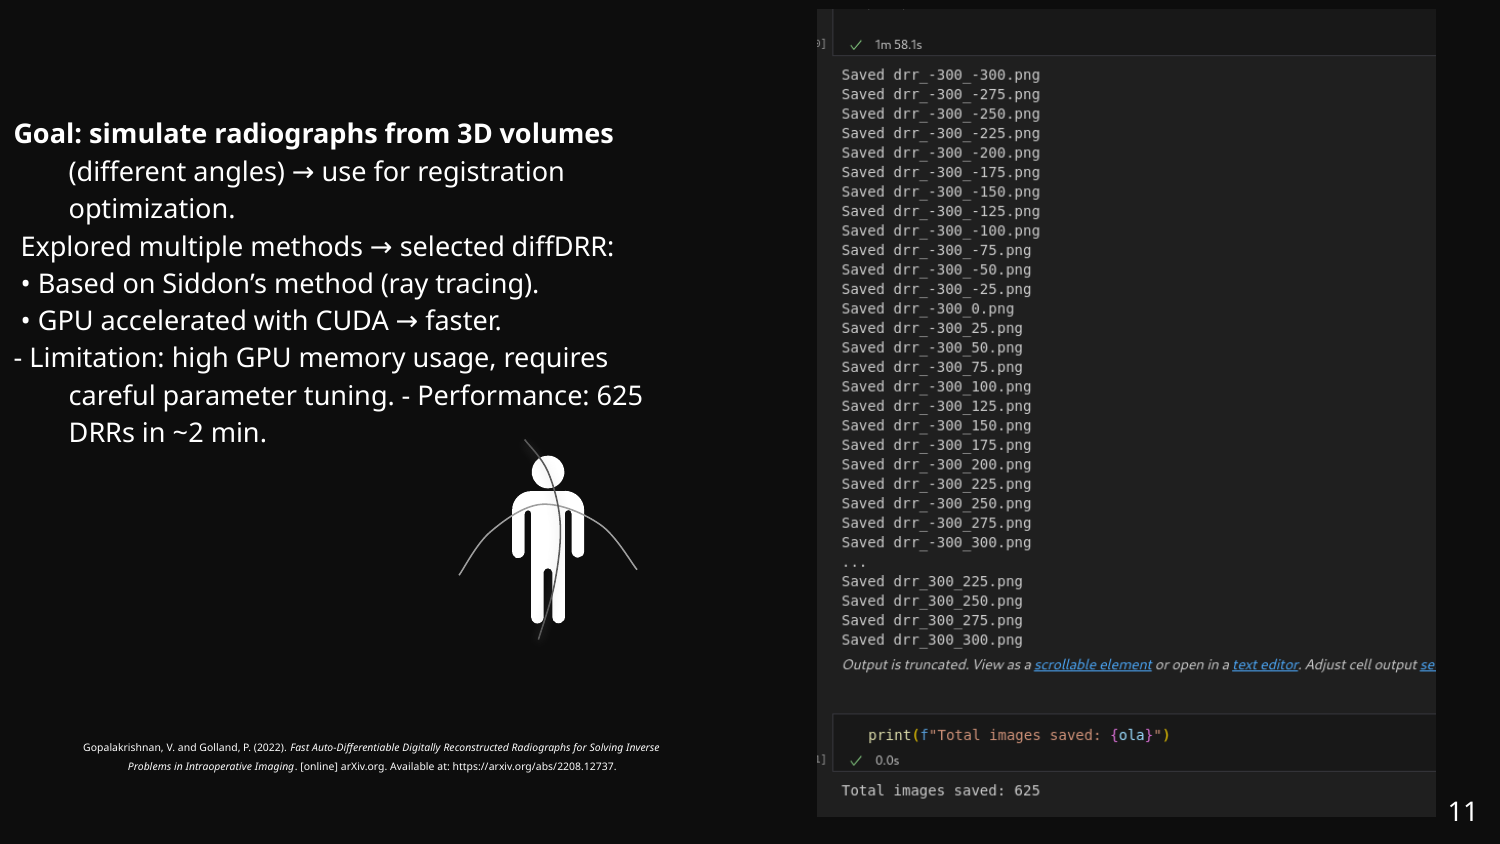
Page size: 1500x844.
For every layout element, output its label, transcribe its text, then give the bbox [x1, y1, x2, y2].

slide_number ‹#› [1403, 779, 1494, 844]
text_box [511, 455, 585, 624]
text_box [590, 518, 638, 572]
subtitle Goal: simulate radiographs from 3D volumes (different angles) → use for registration optimization. Explored multiple methods → selected diffDRR: • Based on Siddon’s method (ray tracing). • GPU accelerated with CUDA → faster. - Limitation: high GPU memory usage, requires careful parameter tuning. - Performance: 625 DRRs in ~2 min. [0, 0, 660, 463]
subtitle Gopalakrishnan, V. and Golland, P. (2022). Fast Auto-Differentiable Digitally Reconstructed Radiographs for Solving Inverse Problems in Intraoperative Imaging. [online] arXiv.org. Available at: https://arxiv.org/abs/2208.12737. [37, 699, 720, 817]
picture [816, 9, 1437, 817]
text_box [524, 439, 537, 454]
text_box [459, 519, 506, 576]
